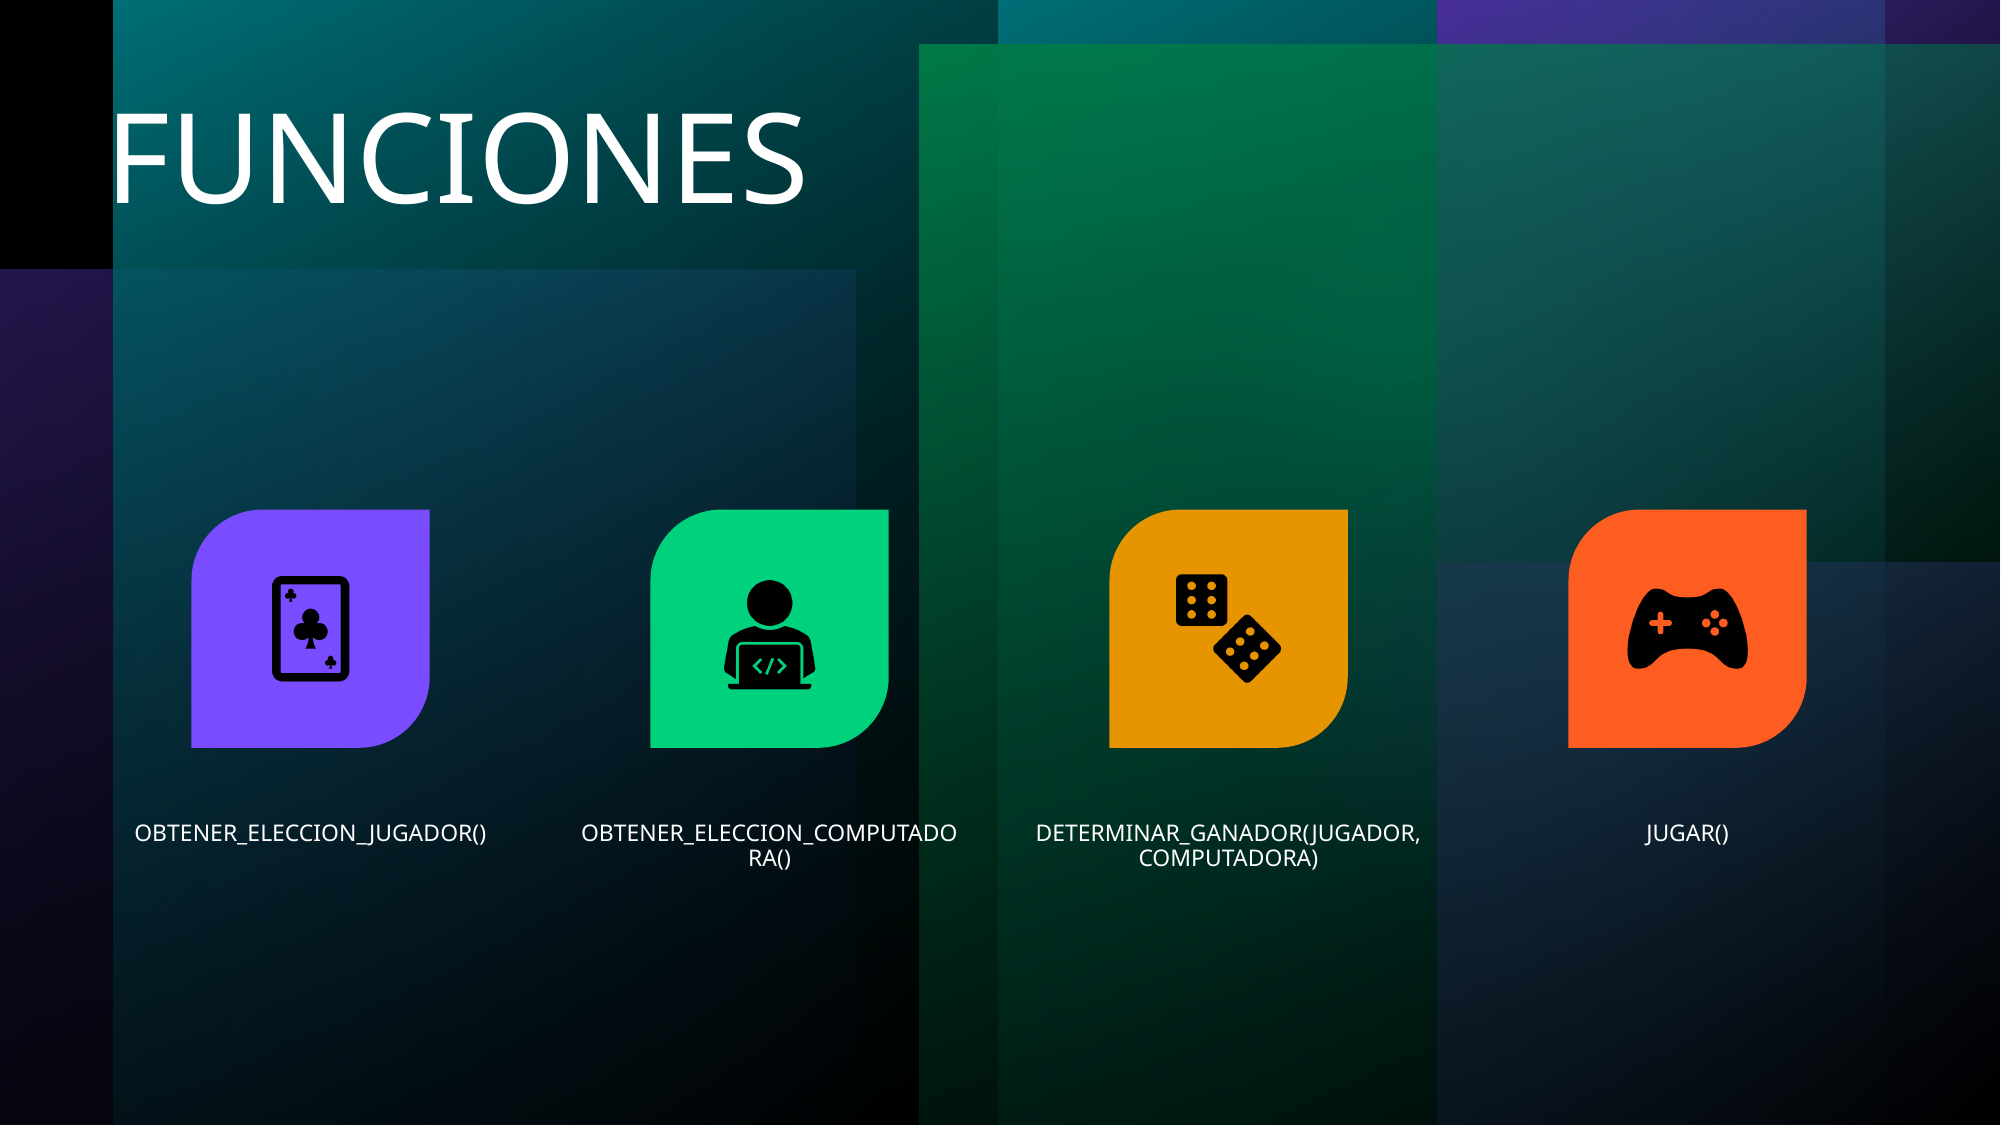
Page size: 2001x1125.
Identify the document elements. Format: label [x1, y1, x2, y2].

text_box [0, 0, 2000, 1125]
list [88, 414, 1910, 1035]
